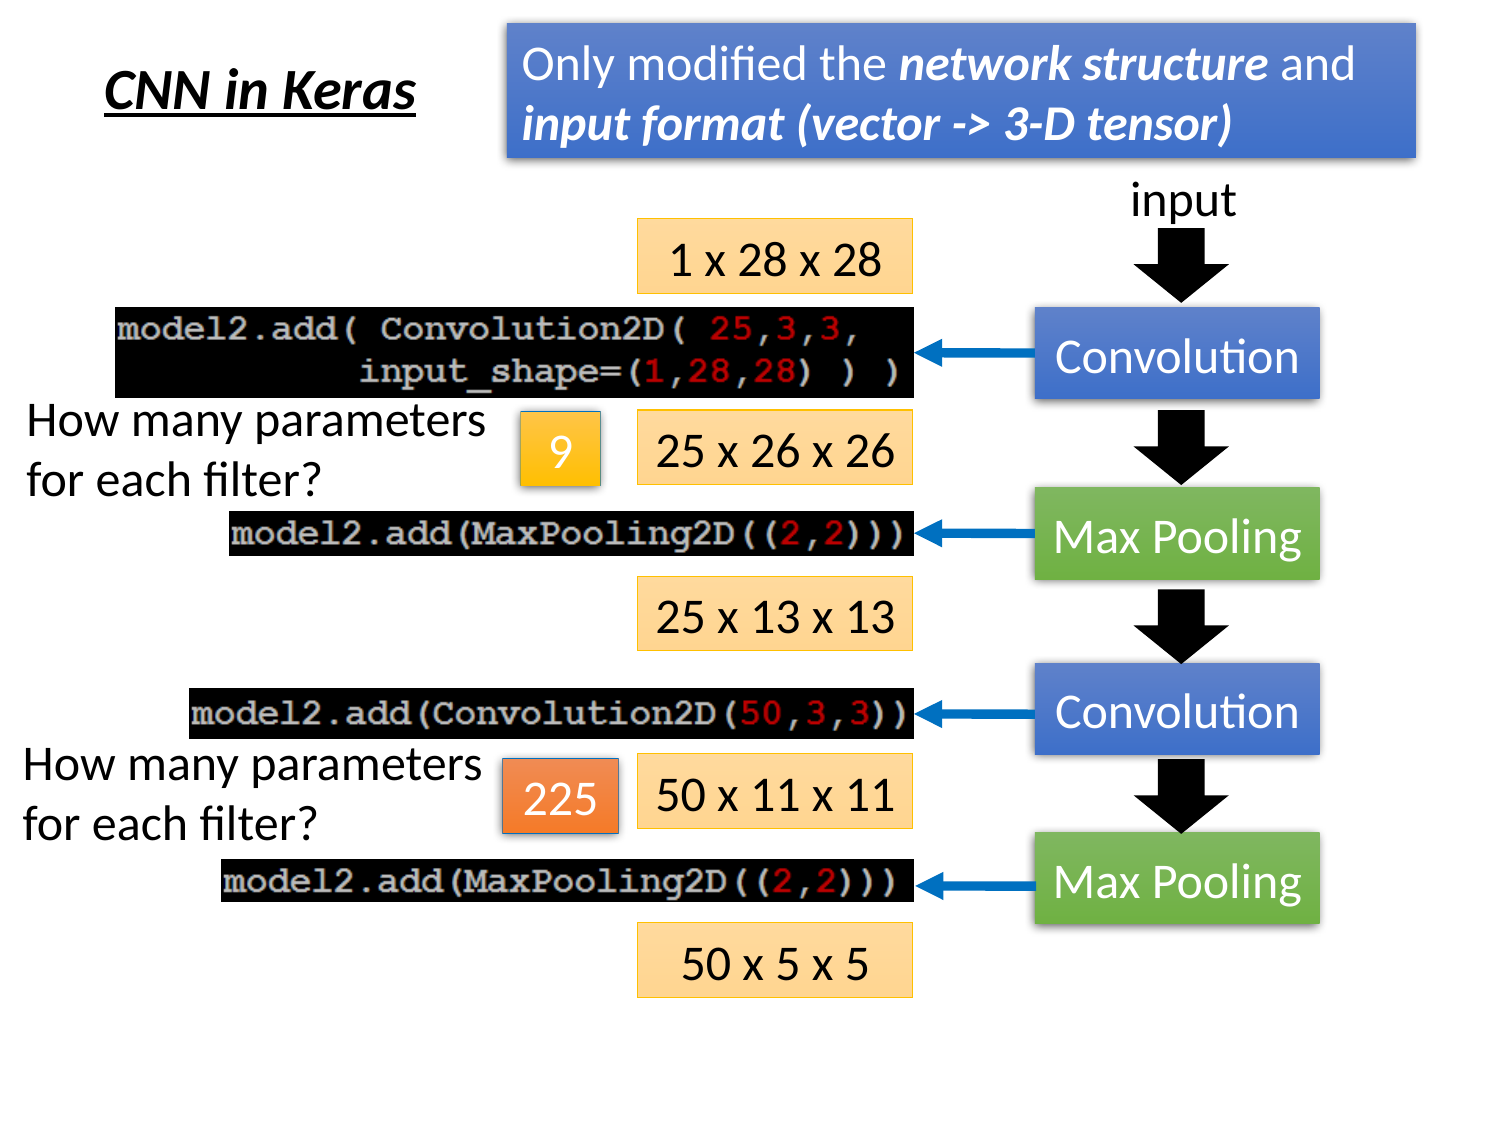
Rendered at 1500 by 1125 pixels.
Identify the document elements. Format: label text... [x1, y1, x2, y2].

text_box 225 [502, 758, 619, 834]
text_box How many parameters for each filter? [11, 378, 530, 514]
text_box Only modified the network structure and input format (vector -> 3-D tensor) [506, 23, 1416, 158]
text_box CNN in Keras [89, 43, 432, 129]
text_box How many parameters for each filter? [7, 723, 526, 858]
text_box [1133, 235, 1229, 303]
picture [229, 511, 915, 556]
text_box [1133, 589, 1229, 665]
text_box 25 x 13 x 13 [637, 576, 913, 651]
text_box [1133, 759, 1229, 834]
text_box Convolution [1034, 307, 1320, 399]
text_box 50 x 11 x 11 [637, 753, 913, 829]
text_box 50 x 5 x 5 [637, 922, 913, 998]
text_box 9 [520, 411, 601, 486]
text_box Max Pooling [1034, 487, 1320, 580]
text_box input [1015, 159, 1352, 235]
picture [189, 688, 915, 739]
text_box 1 x 28 x 28 [637, 218, 913, 294]
text_box 25 x 26 x 26 [637, 409, 913, 485]
text_box [1133, 410, 1229, 486]
text_box Max Pooling [1034, 832, 1320, 924]
picture [115, 307, 914, 399]
text_box Convolution [1034, 663, 1320, 755]
picture [221, 859, 915, 902]
